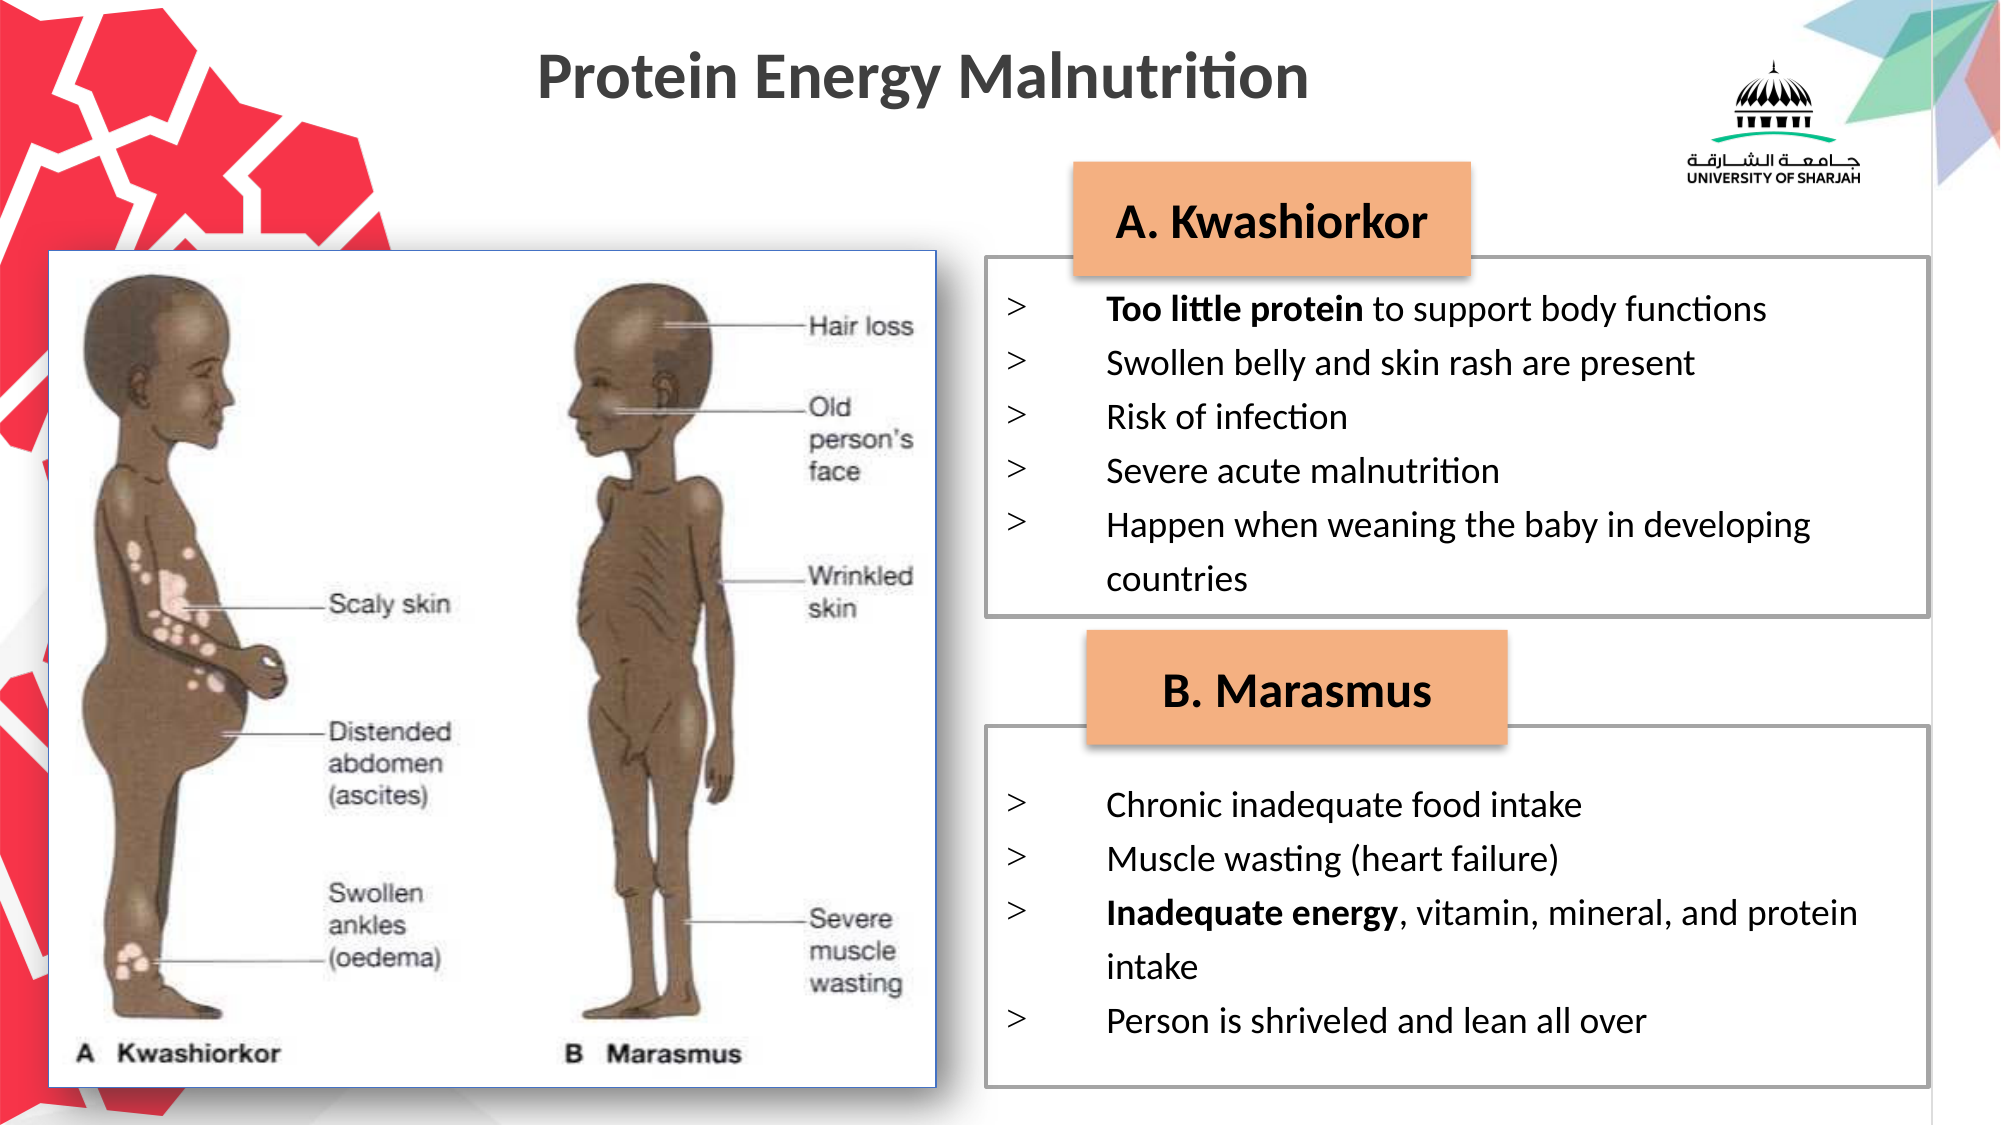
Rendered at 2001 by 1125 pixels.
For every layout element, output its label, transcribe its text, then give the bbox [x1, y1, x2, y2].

picture [0, 0, 1931, 1125]
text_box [986, 629, 1929, 1087]
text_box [986, 161, 1929, 617]
picture [1933, 0, 2001, 1125]
list Protein Energy Malnutrition [249, 13, 1600, 140]
